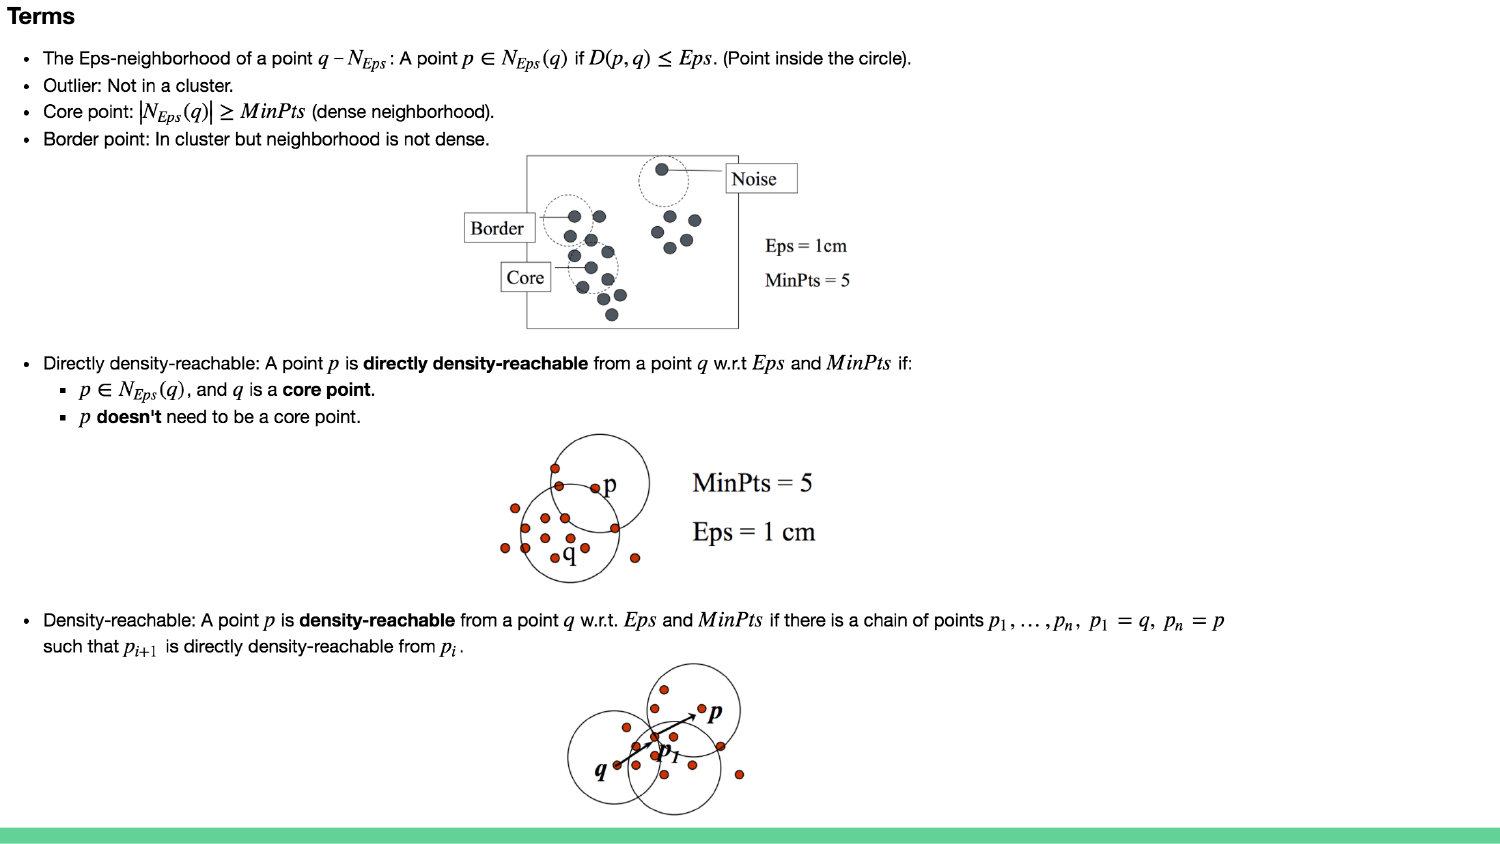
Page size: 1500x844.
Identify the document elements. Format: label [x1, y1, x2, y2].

picture [0, 0, 1232, 823]
